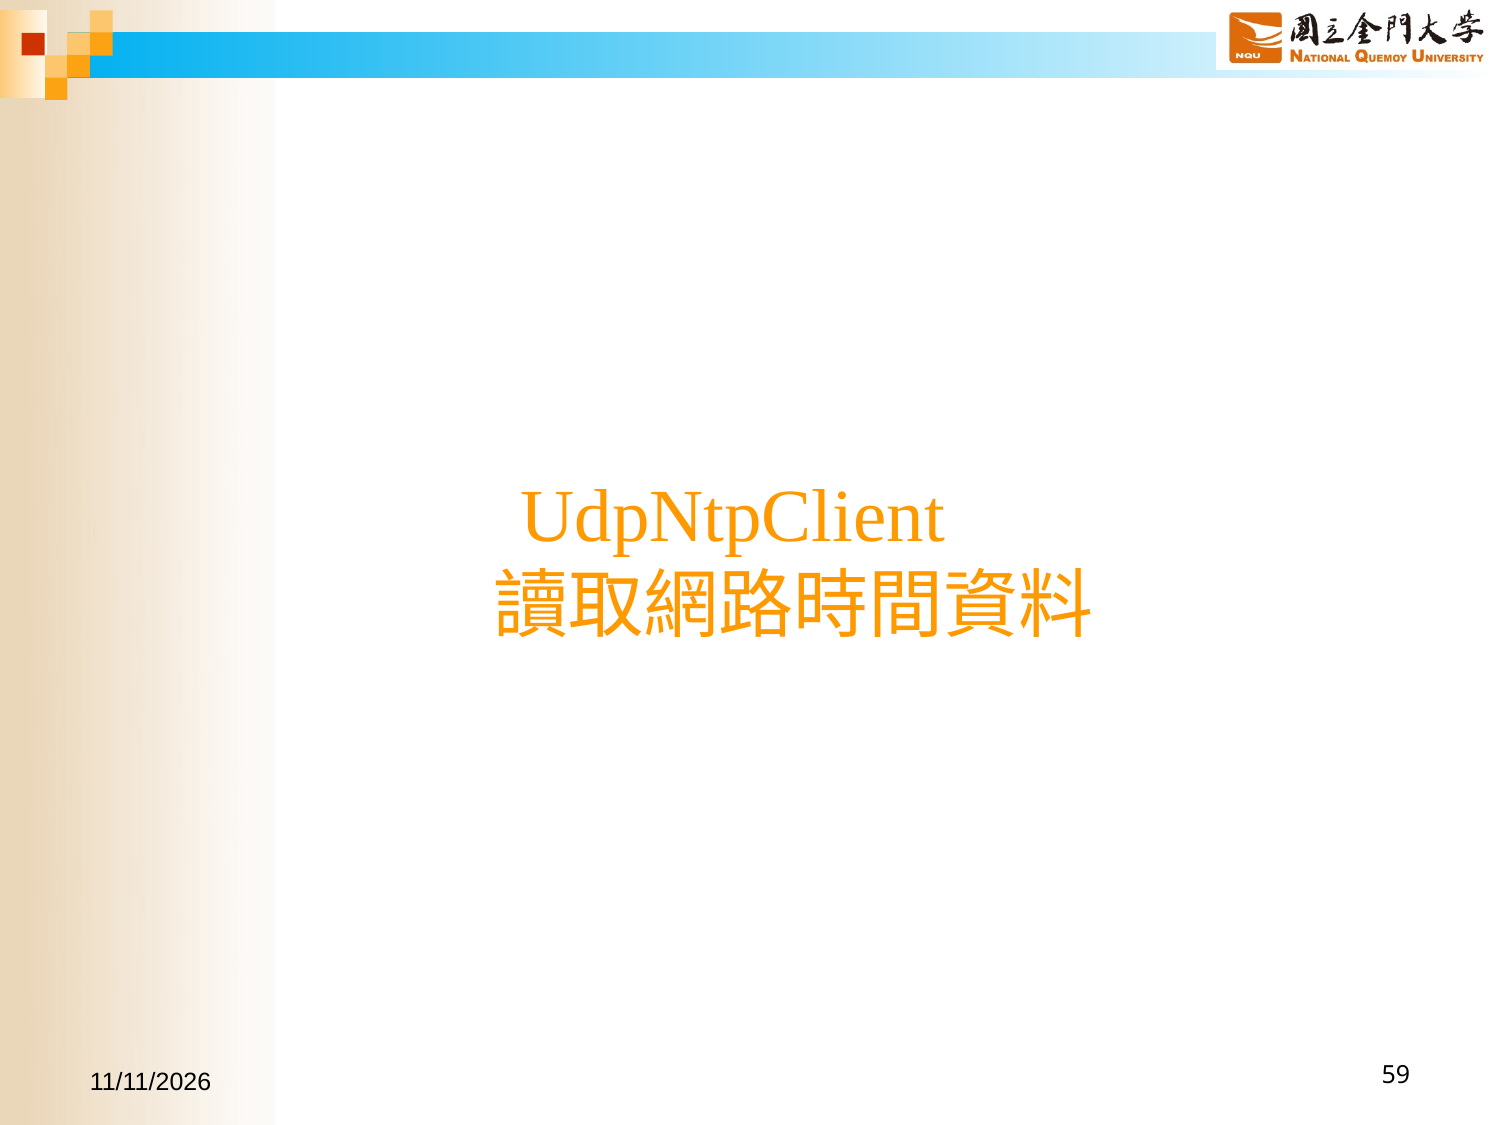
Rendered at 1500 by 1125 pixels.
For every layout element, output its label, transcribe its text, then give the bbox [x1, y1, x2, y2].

picture [1216, 1, 1499, 70]
text_box 59 [1074, 1024, 1425, 1100]
text_box 2017/6/24 [75, 1024, 425, 1103]
title UdpNtpClient 讀取網路時間資料 [214, 444, 1252, 670]
